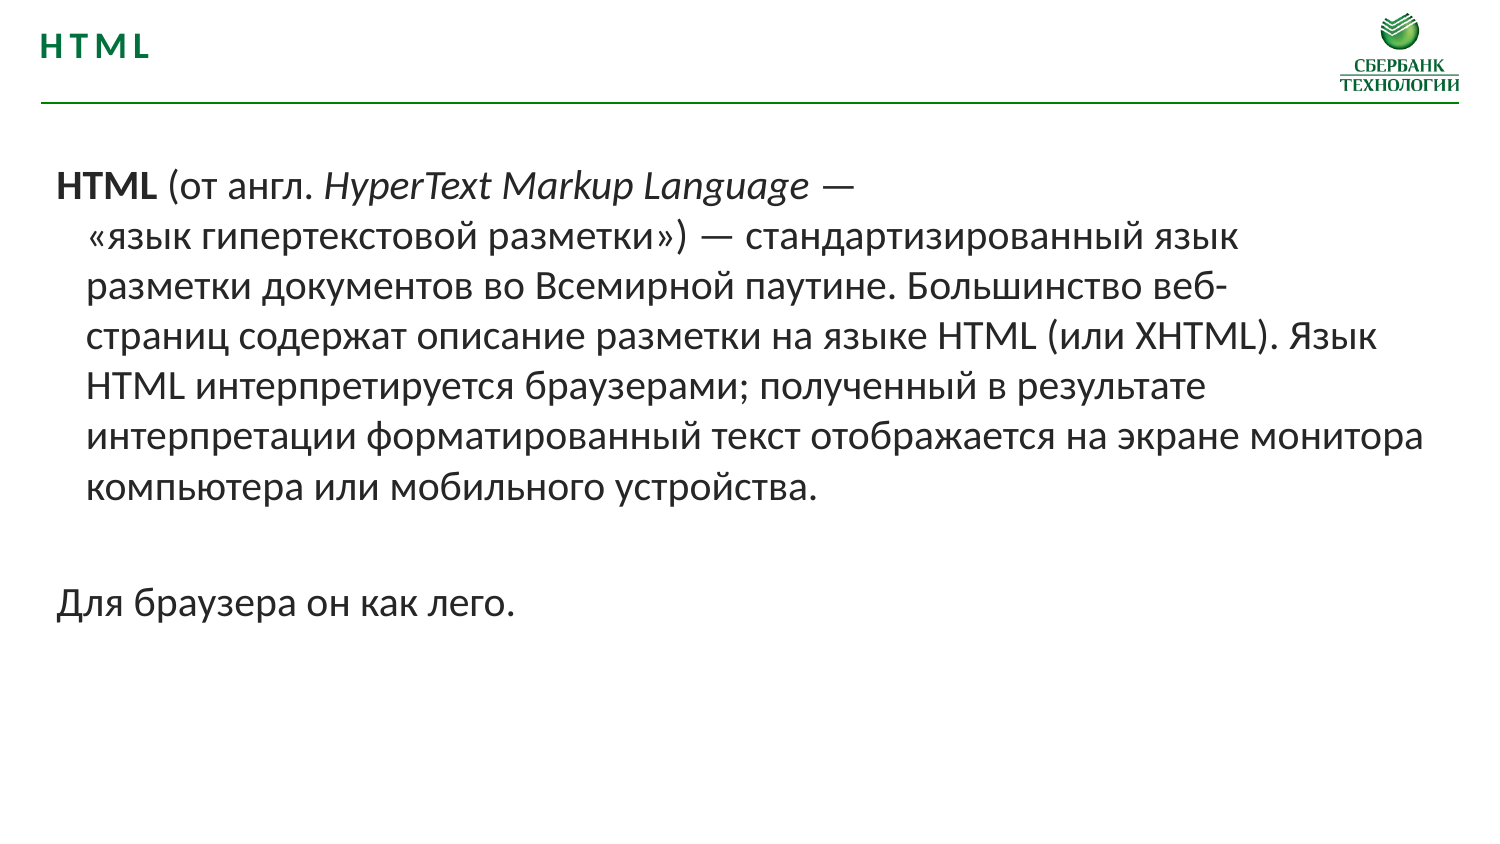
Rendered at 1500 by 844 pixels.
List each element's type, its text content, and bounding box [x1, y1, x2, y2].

picture [1340, 13, 1459, 91]
list HTML [39, 13, 1115, 67]
list HTML (от англ. HyperText Markup Language — «язык гипертекстовой разметки») — стандартизированный язык разметки документов во Всемирной паутине. Большинство веб-страниц содержат описание разметки на языке HTML (или XHTML). Язык HTML интерпретируется браузерами; полученный в результате интерпретации форматированный текст отображается на экране монитора компьютера или мобильного устройства. Для браузера он как лего. [41, 150, 1459, 741]
